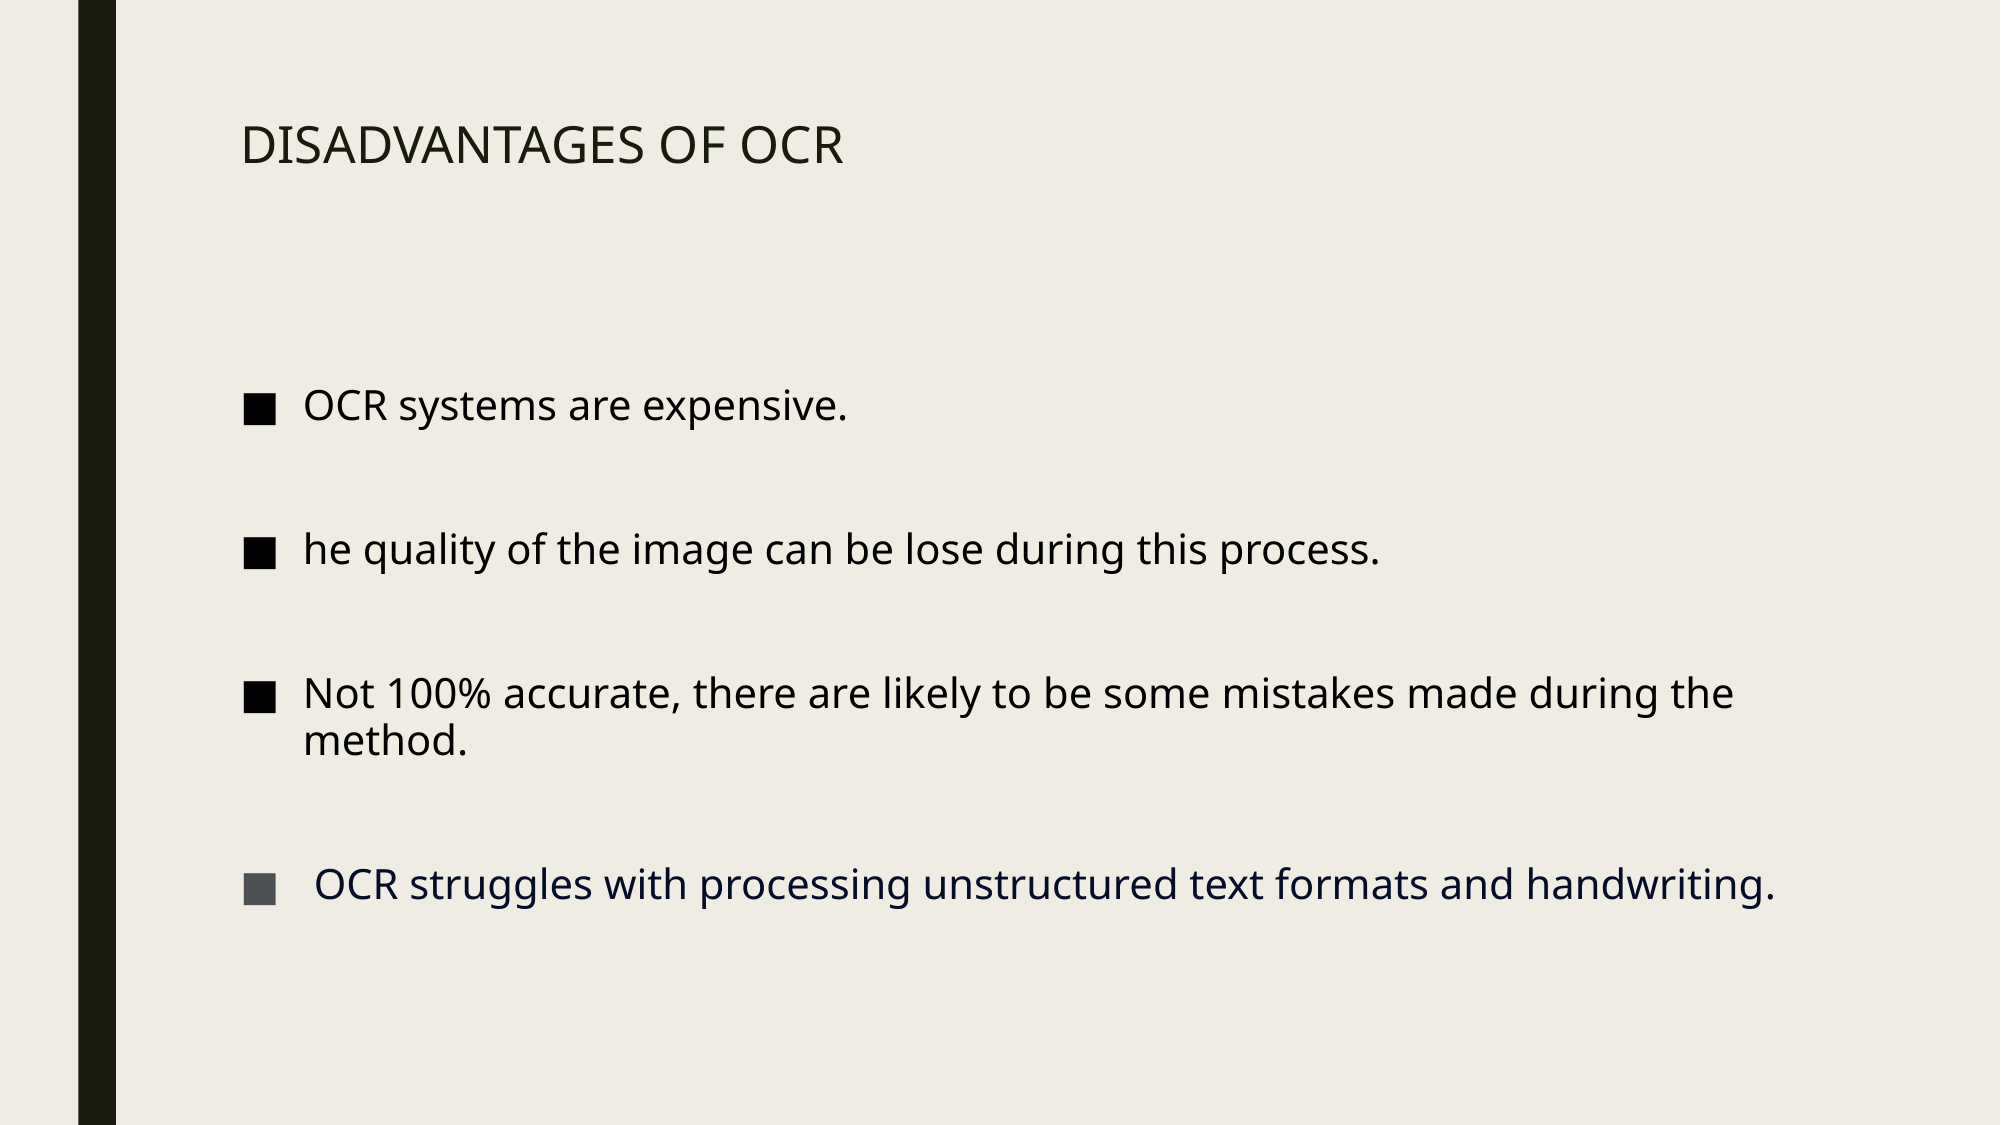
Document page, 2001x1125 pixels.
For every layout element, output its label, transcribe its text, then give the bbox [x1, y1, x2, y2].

list OCR systems are expensive. he quality of the image can be lose during this process. Not 100% accurate, there are likely to be some mistakes made during the method. OCR struggles with processing unstructured text formats and handwriting. [225, 375, 1800, 963]
title DISADVANTAGES OF OCR [225, 112, 1800, 357]
